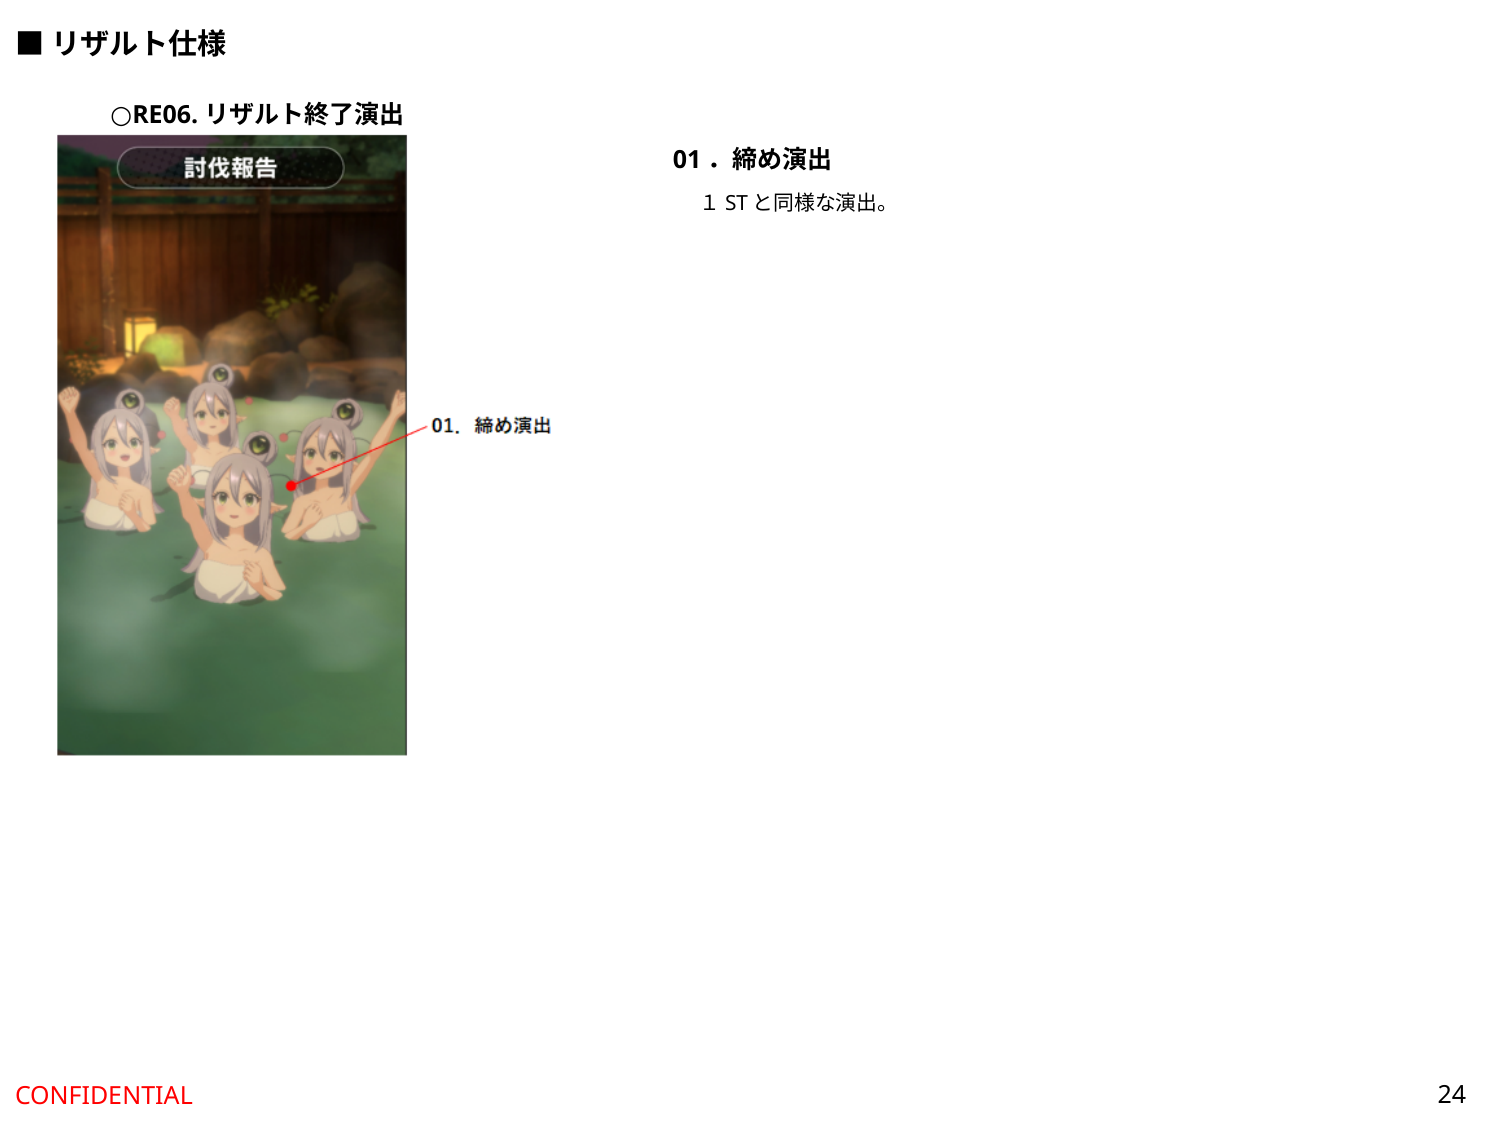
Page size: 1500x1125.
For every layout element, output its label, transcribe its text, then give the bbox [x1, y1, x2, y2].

slide_number 24 [1143, 1065, 1482, 1125]
text_box ○RE06.リザルト終了演出 [95, 90, 420, 130]
picture [51, 130, 565, 762]
text_box 01．締め演出 [658, 136, 848, 182]
text_box １STと同様な演出。 [684, 181, 913, 222]
text_box ■リザルト仕様 [0, 17, 242, 68]
footer CONFIDENTIAL [0, 1065, 507, 1125]
